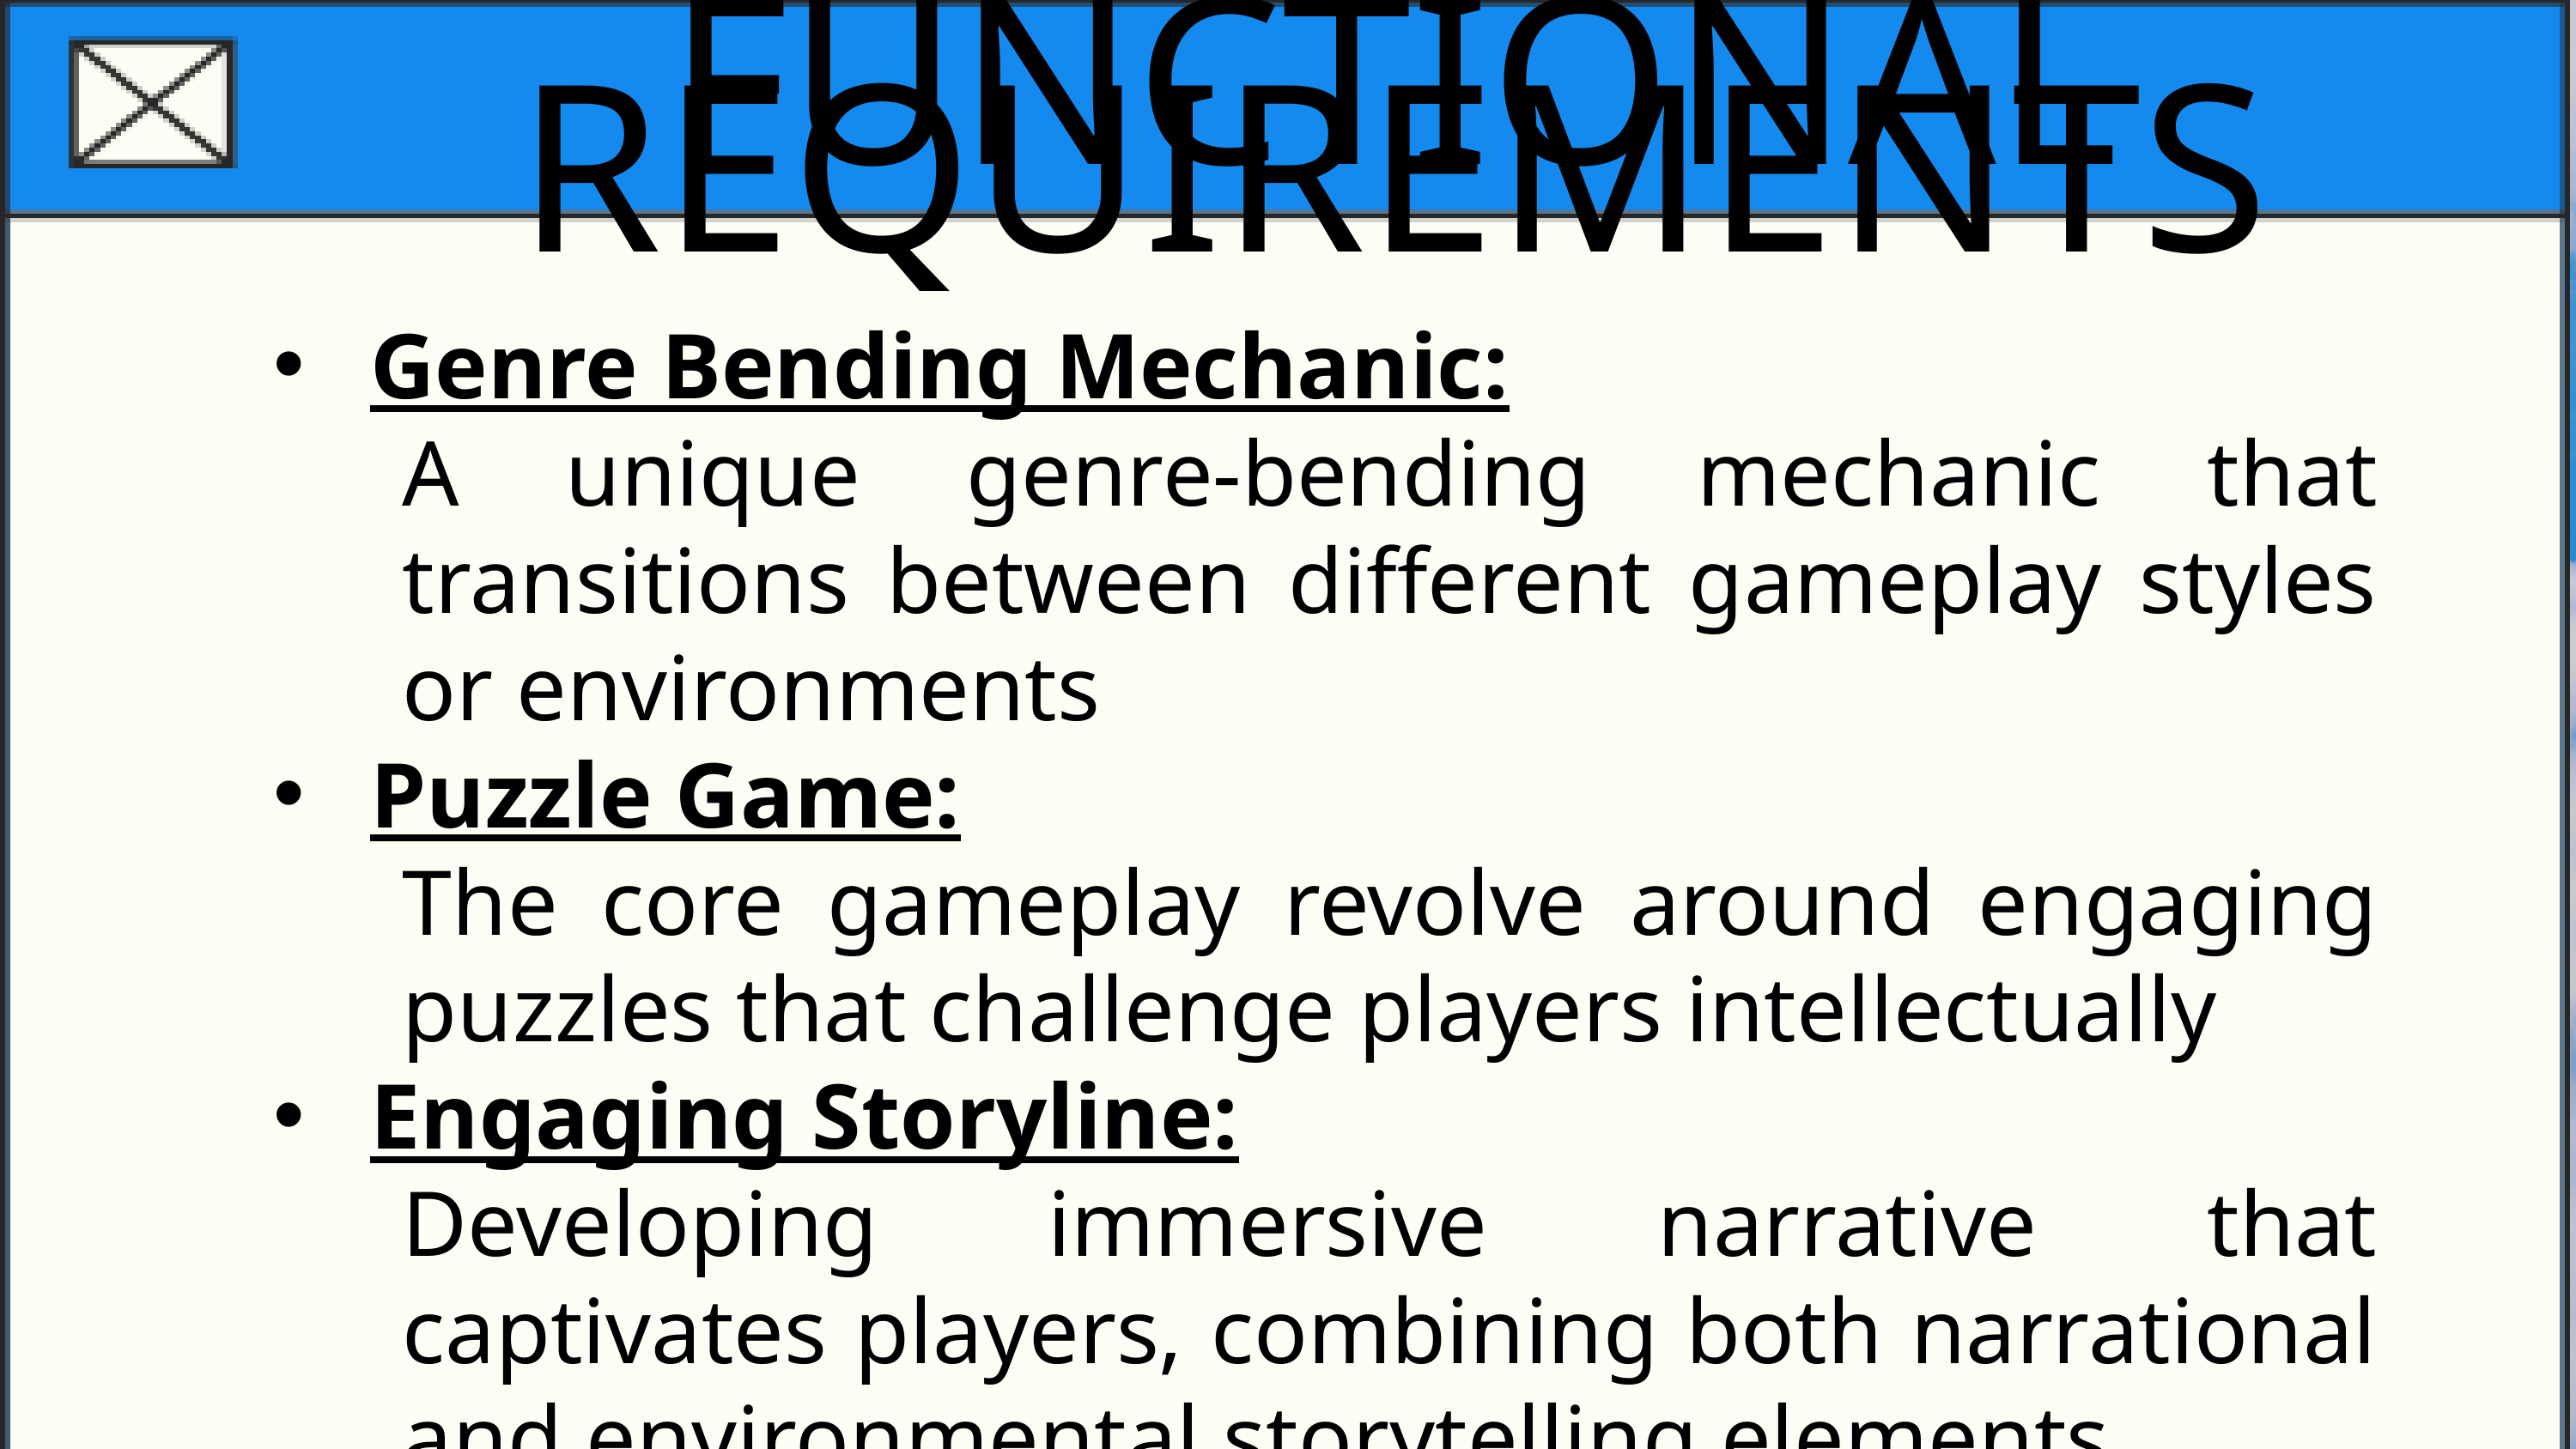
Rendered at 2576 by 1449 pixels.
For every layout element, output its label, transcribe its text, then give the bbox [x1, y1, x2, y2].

text_box FUNCTIONAL REQUIREMENTS [289, 123, 2498, 299]
text_box Genre Bending Mechanic: A unique genre-bending mechanic that transitions between different gameplay styles or environments Puzzle Game: The core gameplay revolve around engaging puzzles that challenge players intellectually Engaging Storyline: Developing immersive narrative that captivates players, combining both narrational and environmental storytelling elements [260, 302, 2392, 1449]
text_box [0, 0, 2576, 1449]
